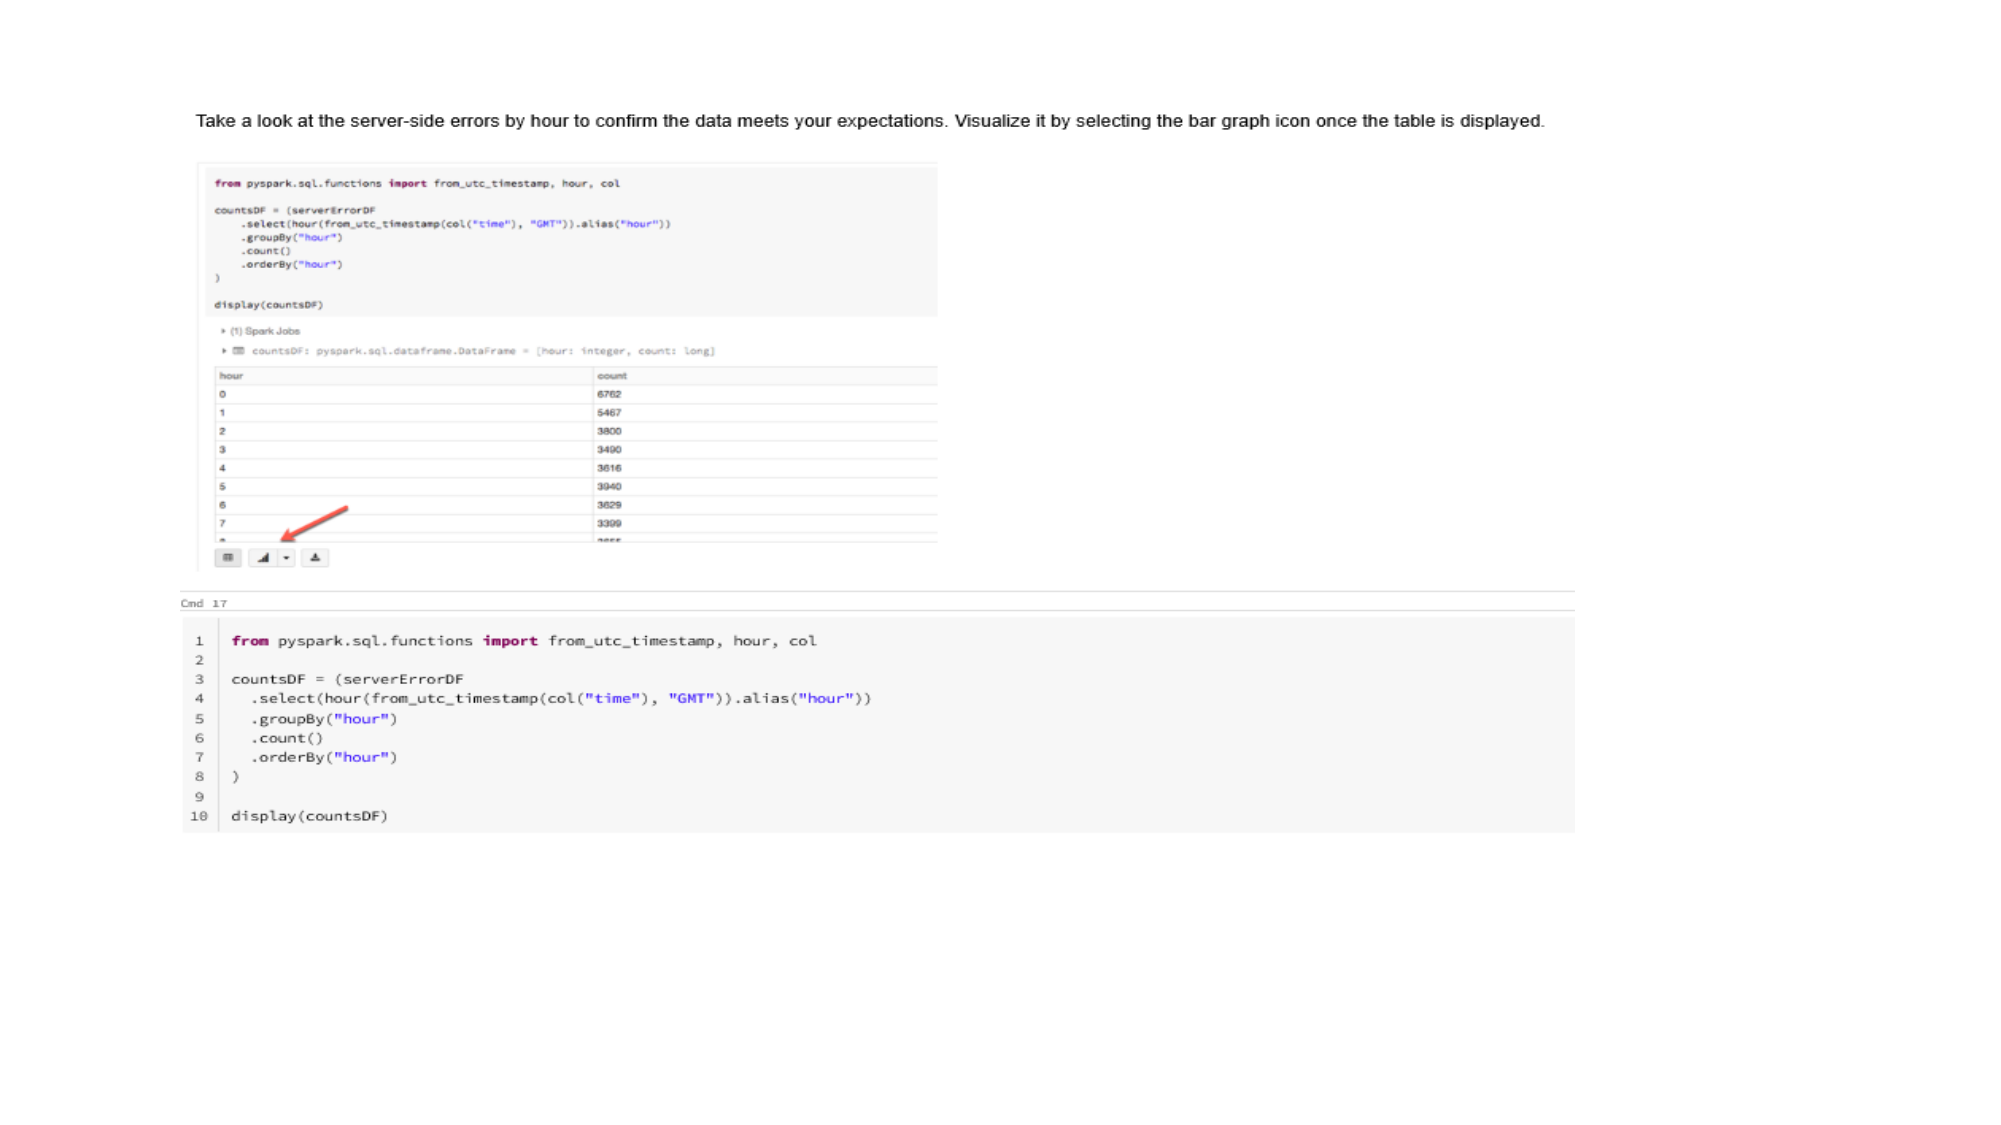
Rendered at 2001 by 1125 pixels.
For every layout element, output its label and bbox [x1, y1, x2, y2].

picture [179, 101, 1575, 844]
